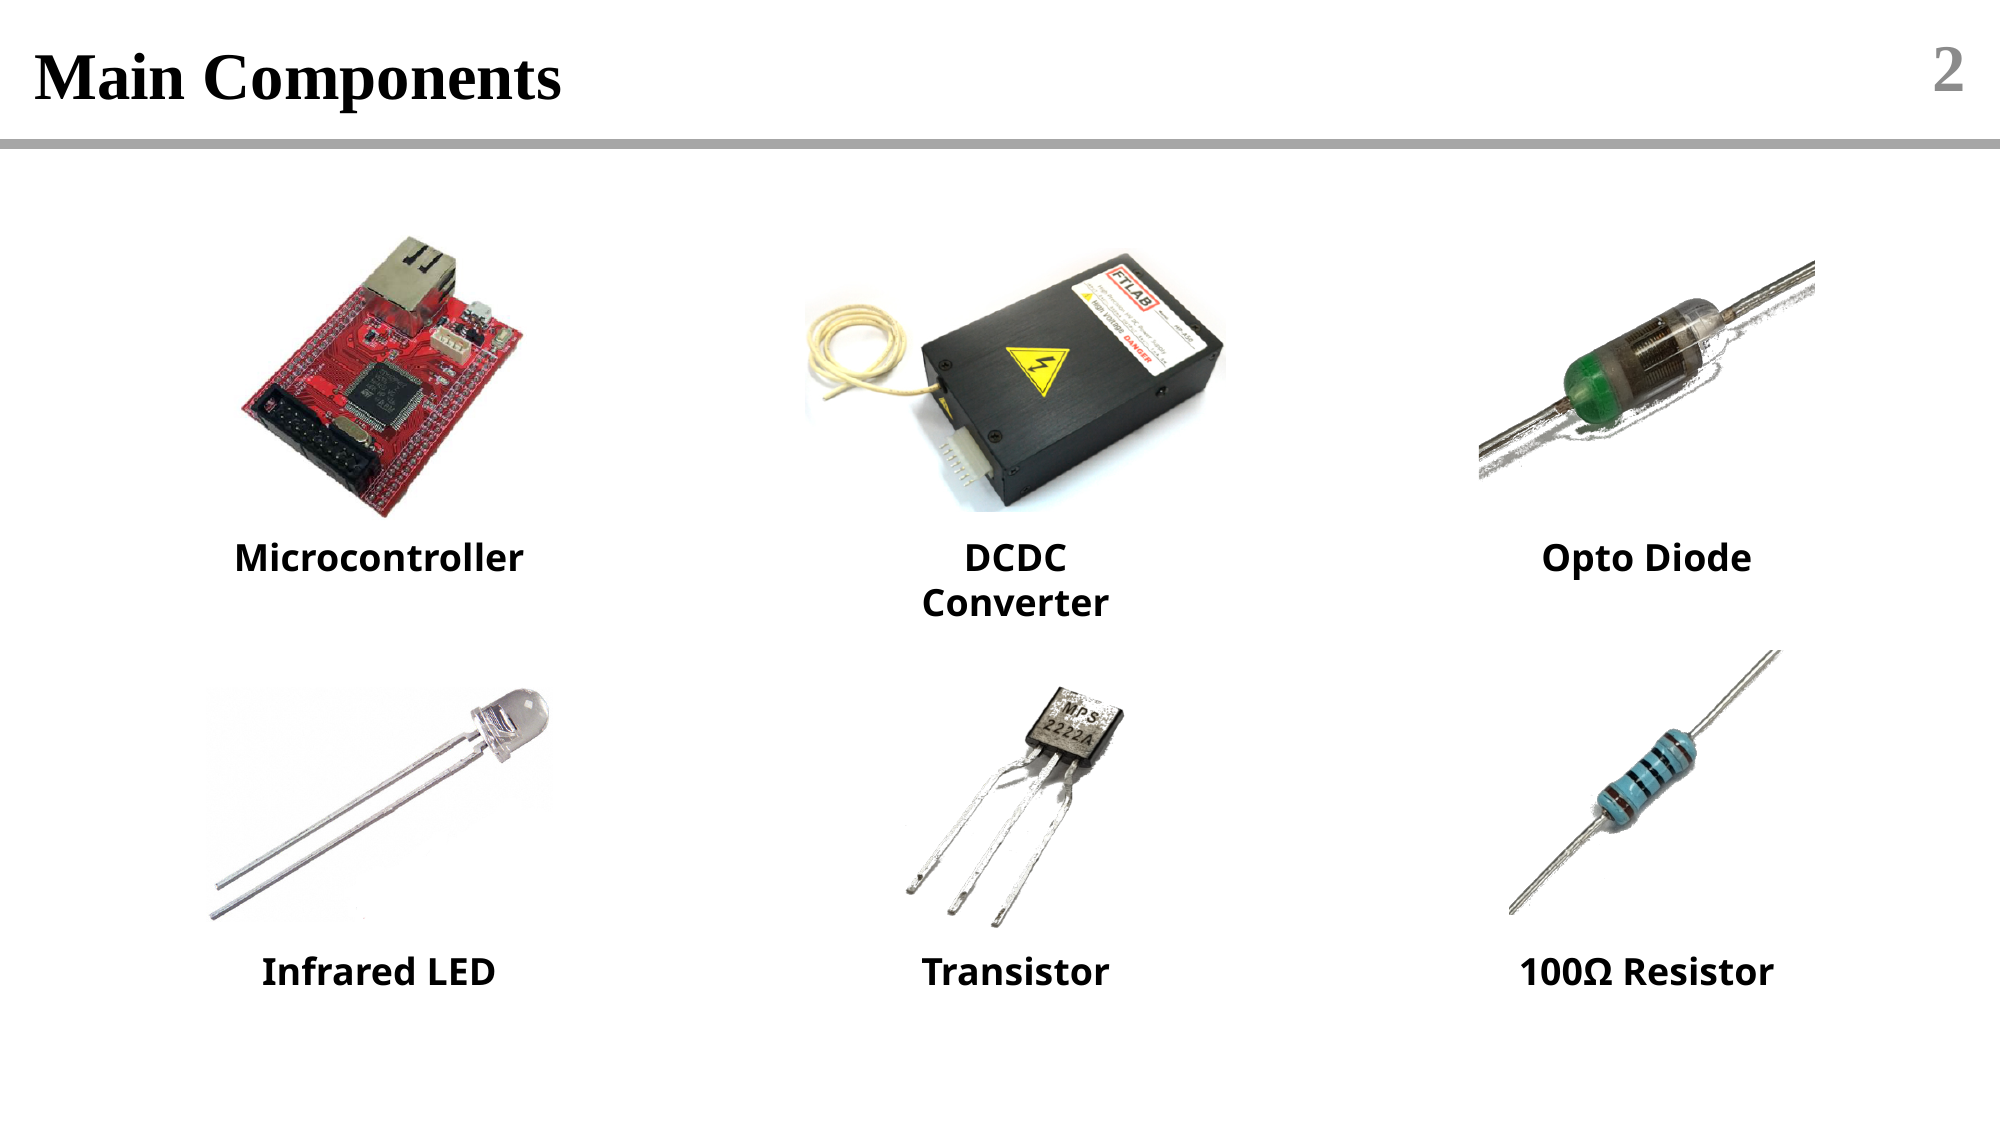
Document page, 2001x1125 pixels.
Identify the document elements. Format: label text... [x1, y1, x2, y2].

slide_number 2 [1791, 34, 1982, 95]
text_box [206, 233, 1815, 1002]
title Main Components [19, 23, 1631, 132]
